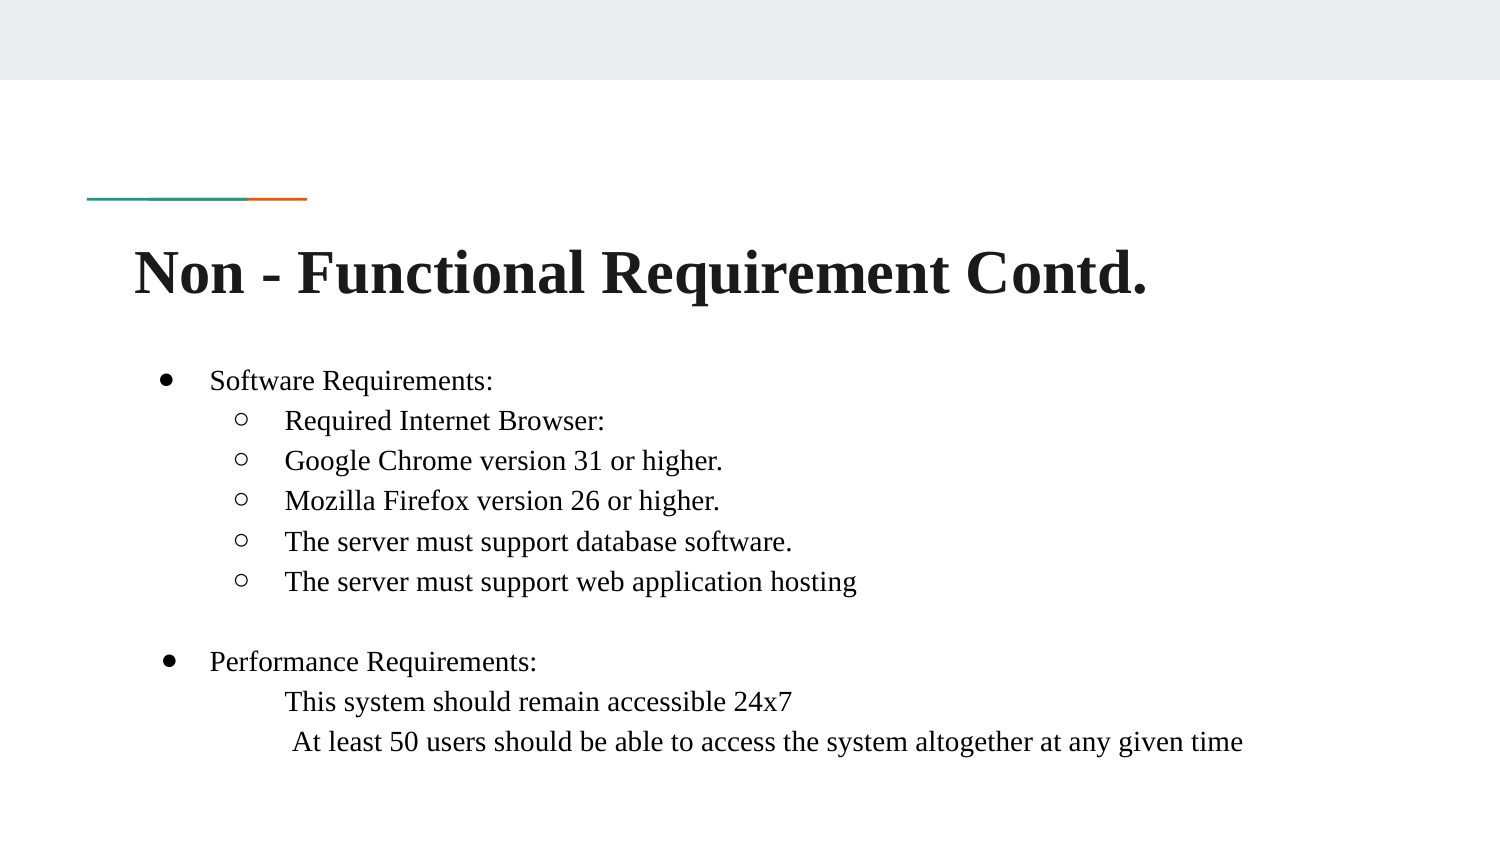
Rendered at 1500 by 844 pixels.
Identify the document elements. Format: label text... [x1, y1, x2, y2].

title Non - Functional Requirement Contd. [119, 216, 1381, 305]
list Software Requirements: Required Internet Browser: Google Chrome version 31 or higher. Mozilla Firefox version 26 or higher. The server must support database software. The server must support web application hosting Performance Requirements: This system should remain accessible 24x7 At least 50 users should be able to access the system altogether at any given time [119, 341, 1381, 712]
